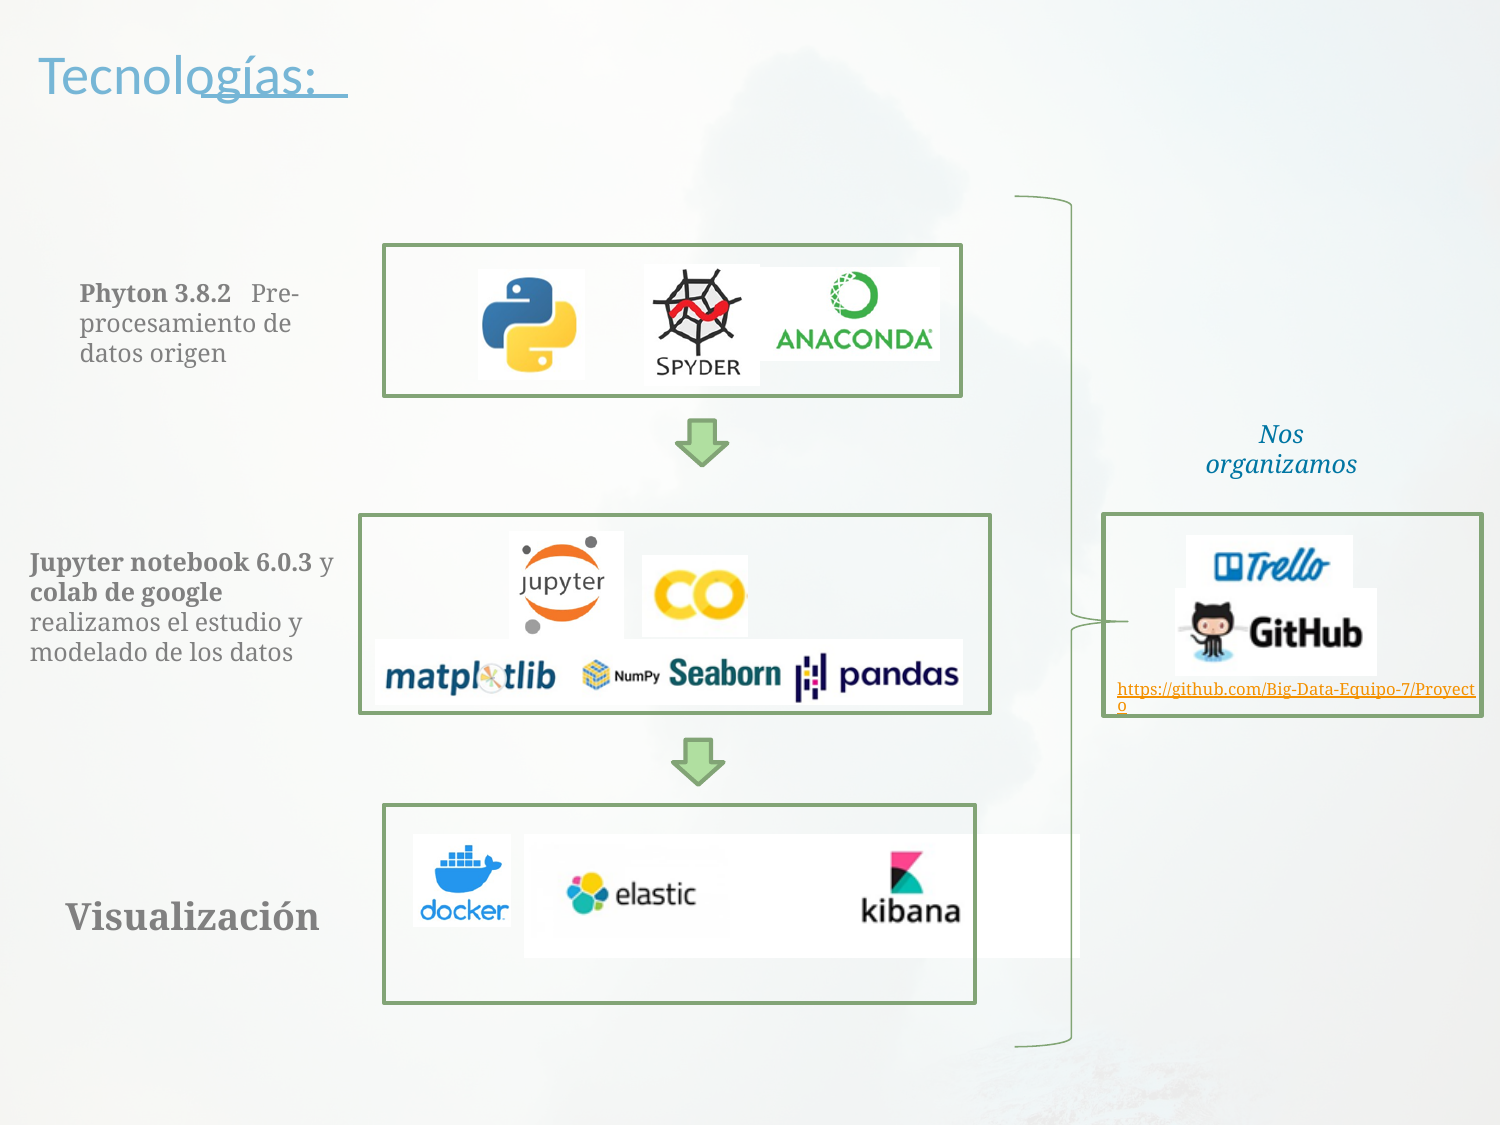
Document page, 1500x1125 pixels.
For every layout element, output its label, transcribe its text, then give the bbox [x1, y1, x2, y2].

text_box [1101, 512, 1484, 718]
picture [413, 833, 511, 928]
text_box [1014, 970, 1073, 1048]
text_box Phyton 3.8.2 Pre-procesamiento de datos origen [64, 270, 331, 375]
picture [643, 263, 940, 386]
text_box [674, 418, 730, 468]
text_box Tecnologías: [24, 30, 1482, 114]
text_box Jupyter notebook 6.0.3 y colab de google realizamos el estudio y modelado de los datos [15, 538, 358, 674]
text_box [1014, 195, 1129, 833]
picture [374, 530, 963, 705]
text_box Visualización [50, 885, 382, 946]
text_box Nos organizamos [1186, 411, 1377, 486]
picture [478, 269, 586, 380]
text_box [382, 803, 977, 1005]
text_box [382, 243, 963, 398]
picture [1174, 535, 1378, 677]
text_box [670, 737, 726, 787]
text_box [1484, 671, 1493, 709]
picture [524, 833, 1080, 958]
text_box [358, 513, 992, 715]
picture [641, 554, 748, 637]
